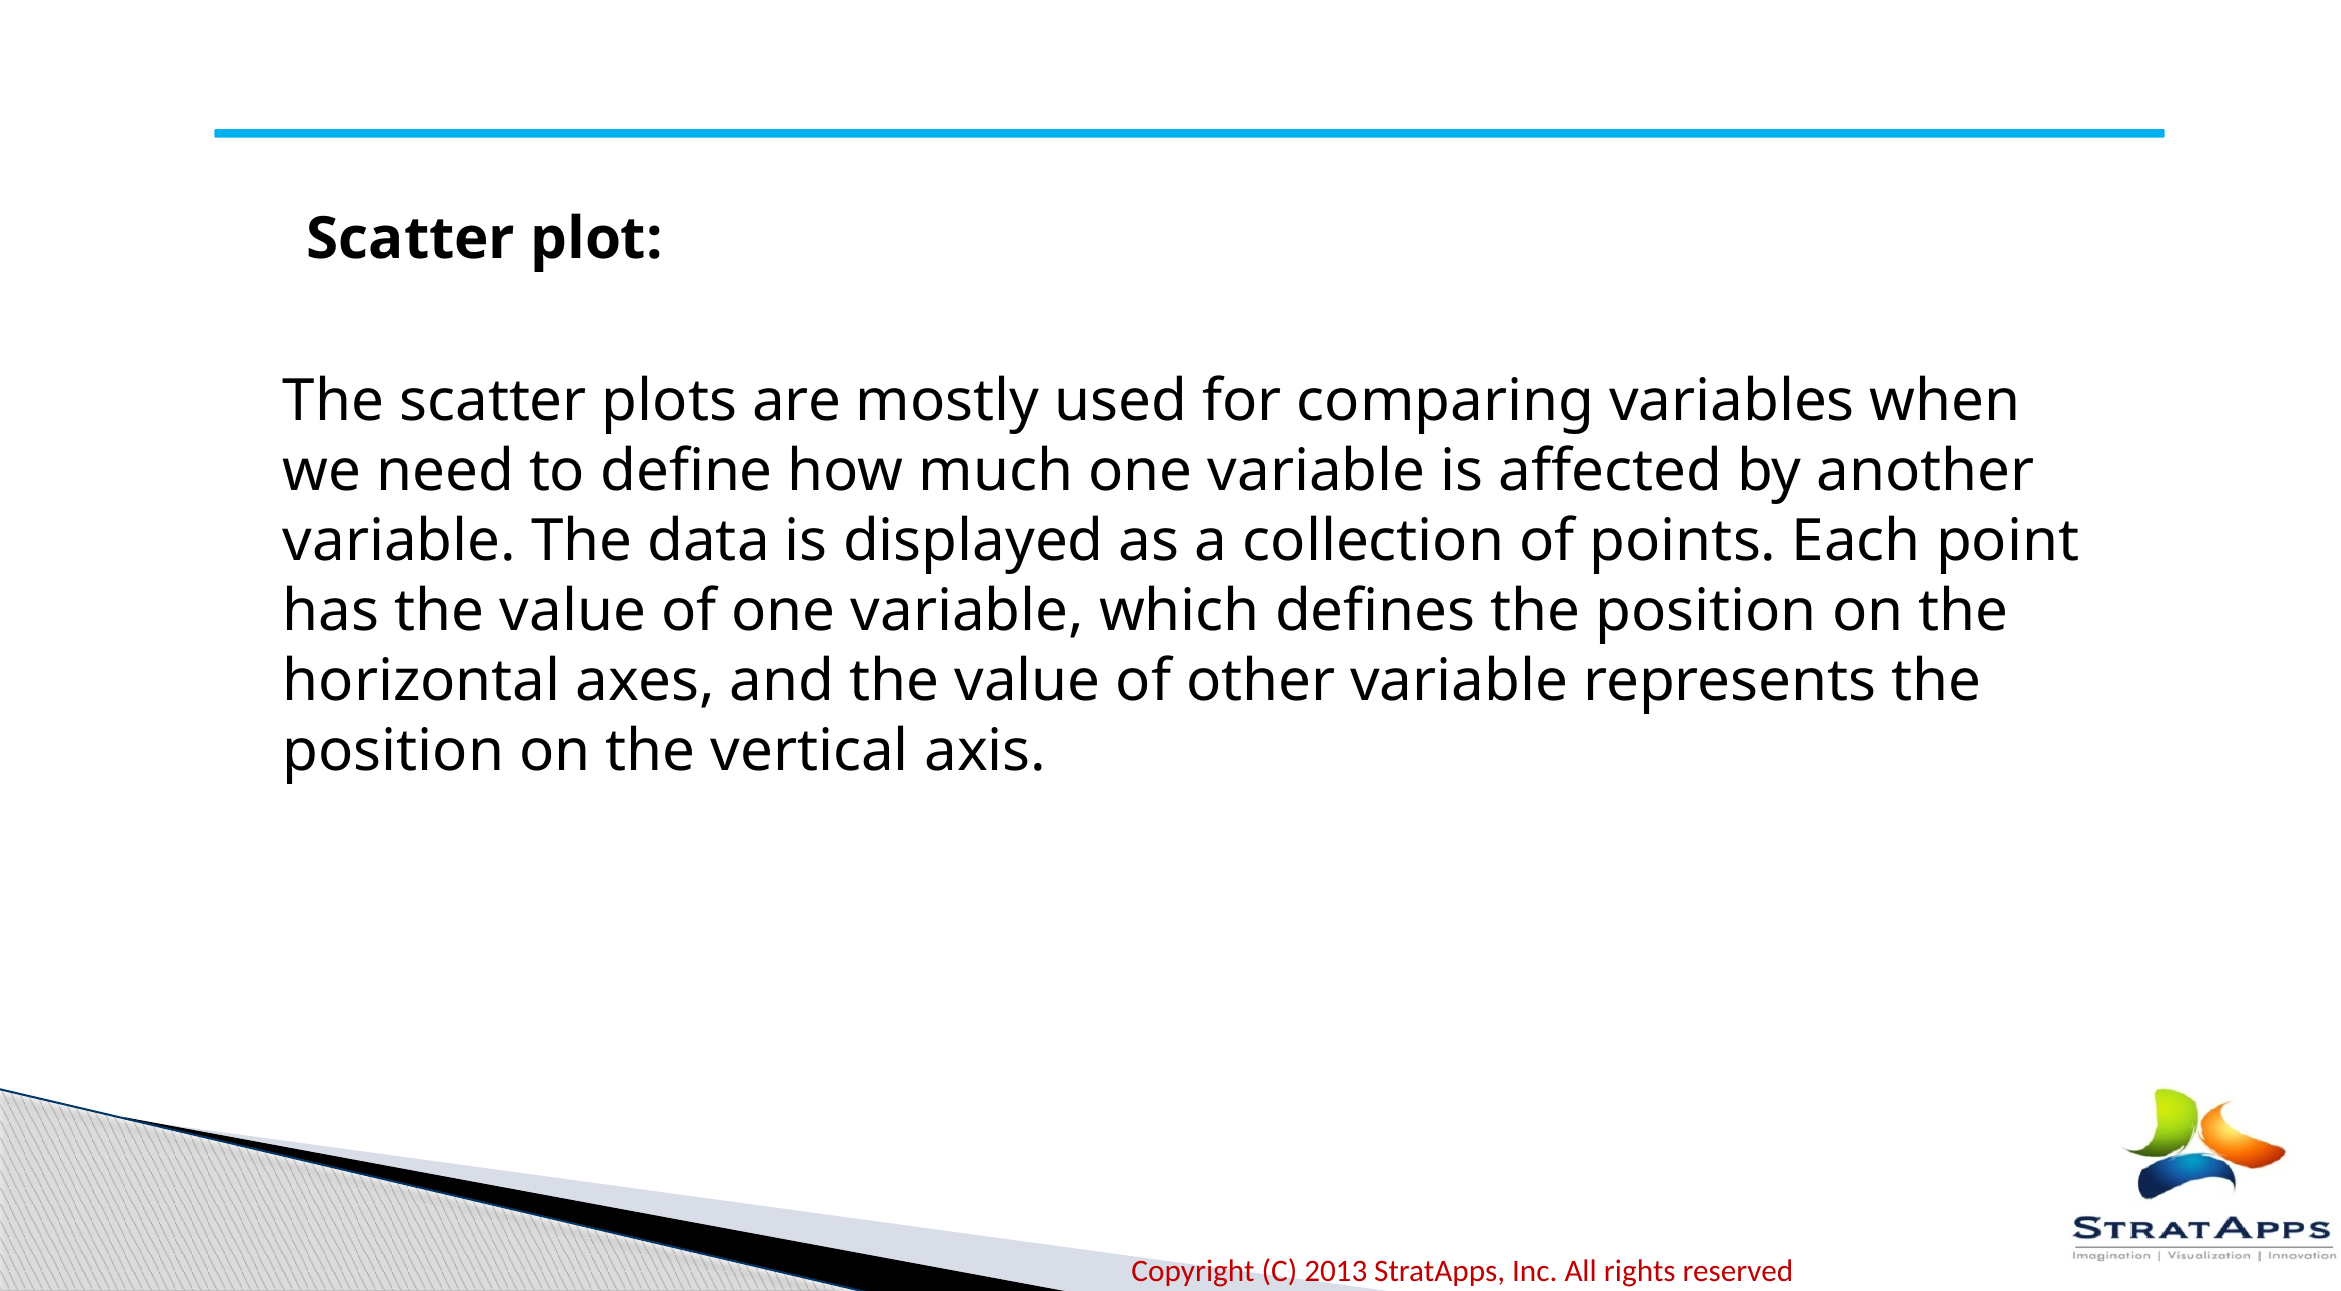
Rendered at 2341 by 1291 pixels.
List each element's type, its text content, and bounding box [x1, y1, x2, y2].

picture [2067, 1060, 2341, 1291]
list Scatter plot: The scatter plots are mostly used for comparing variables when we need to define how much one variable is affected by another variable. The data is displayed as a collection of points. Each point has the value of one variable, which defines the position on the horizontal axes, and the value of other variable represents the position on the vertical axis. [262, 189, 2132, 993]
